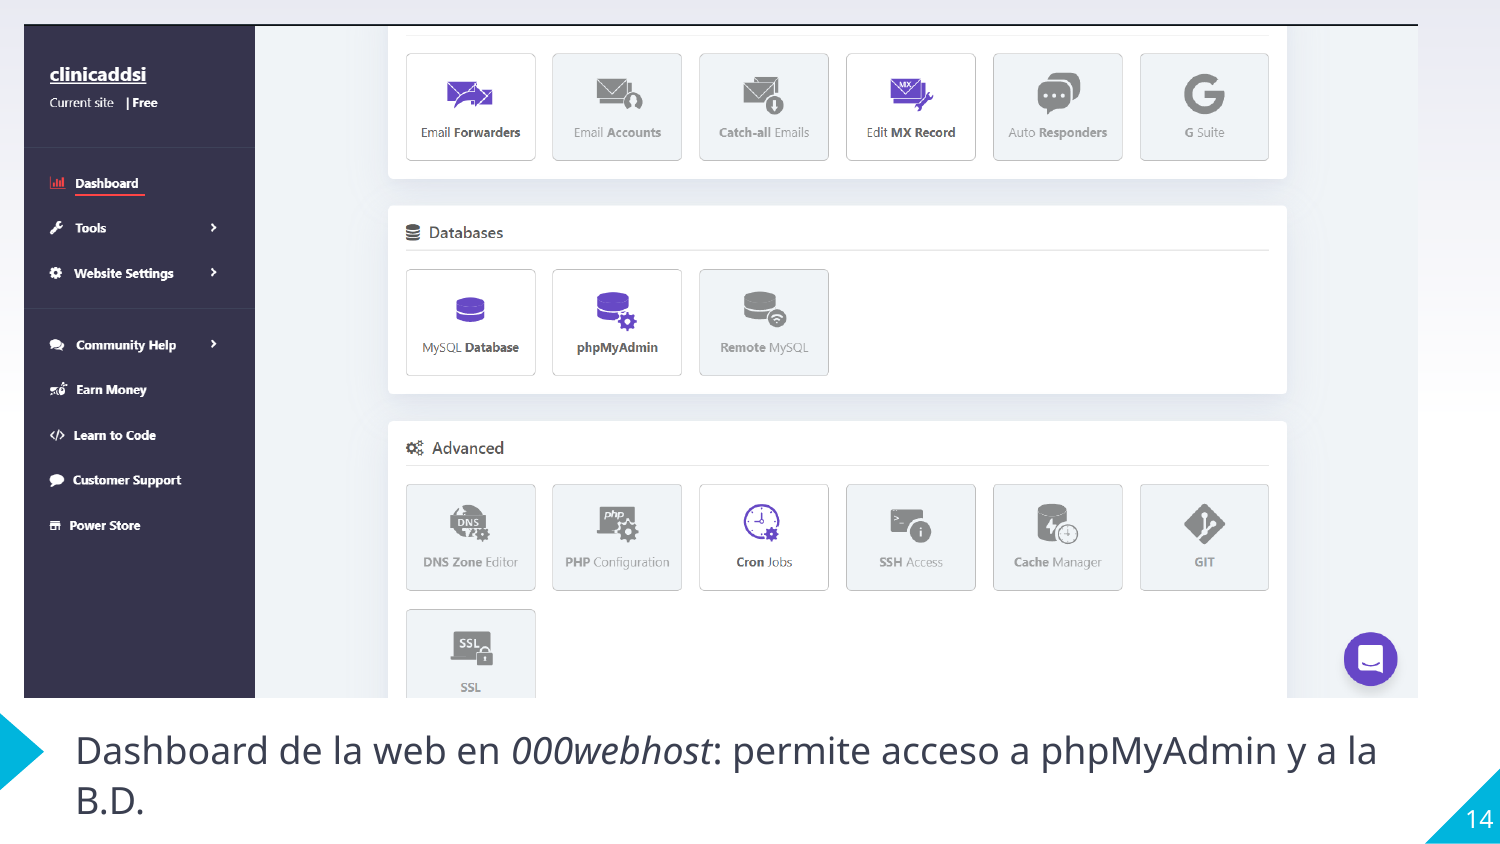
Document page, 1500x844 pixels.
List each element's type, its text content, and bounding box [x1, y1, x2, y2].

slide_number 14 [1418, 760, 1494, 838]
picture [24, 24, 1418, 699]
list Dashboard de la web en 000webhost: permite acceso a phpMyAdmin y a la B.D. [75, 722, 1425, 808]
